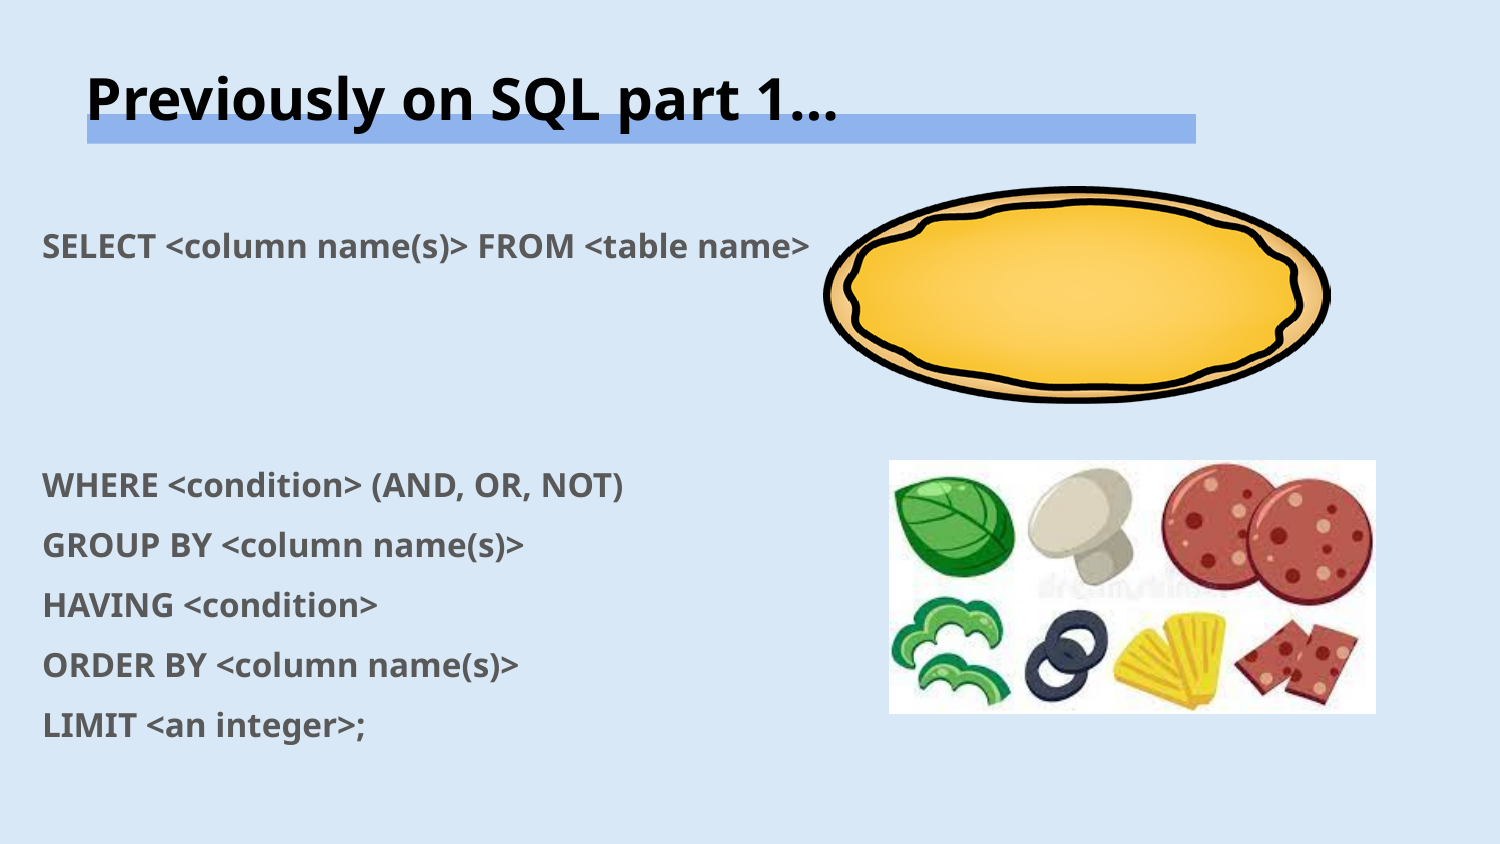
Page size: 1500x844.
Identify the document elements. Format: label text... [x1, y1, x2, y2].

title Previously on SQL part 1… [70, 46, 1324, 125]
text_box [87, 125, 1196, 144]
picture [889, 460, 1377, 715]
list SELECT <column name(s)> FROM <table name> WHERE <condition> (AND, OR, NOT) GROUP BY <column name(s)> HAVING <condition> ORDER BY <column name(s)> LIMIT <an integer>; [27, 189, 1441, 822]
picture [823, 185, 1331, 404]
